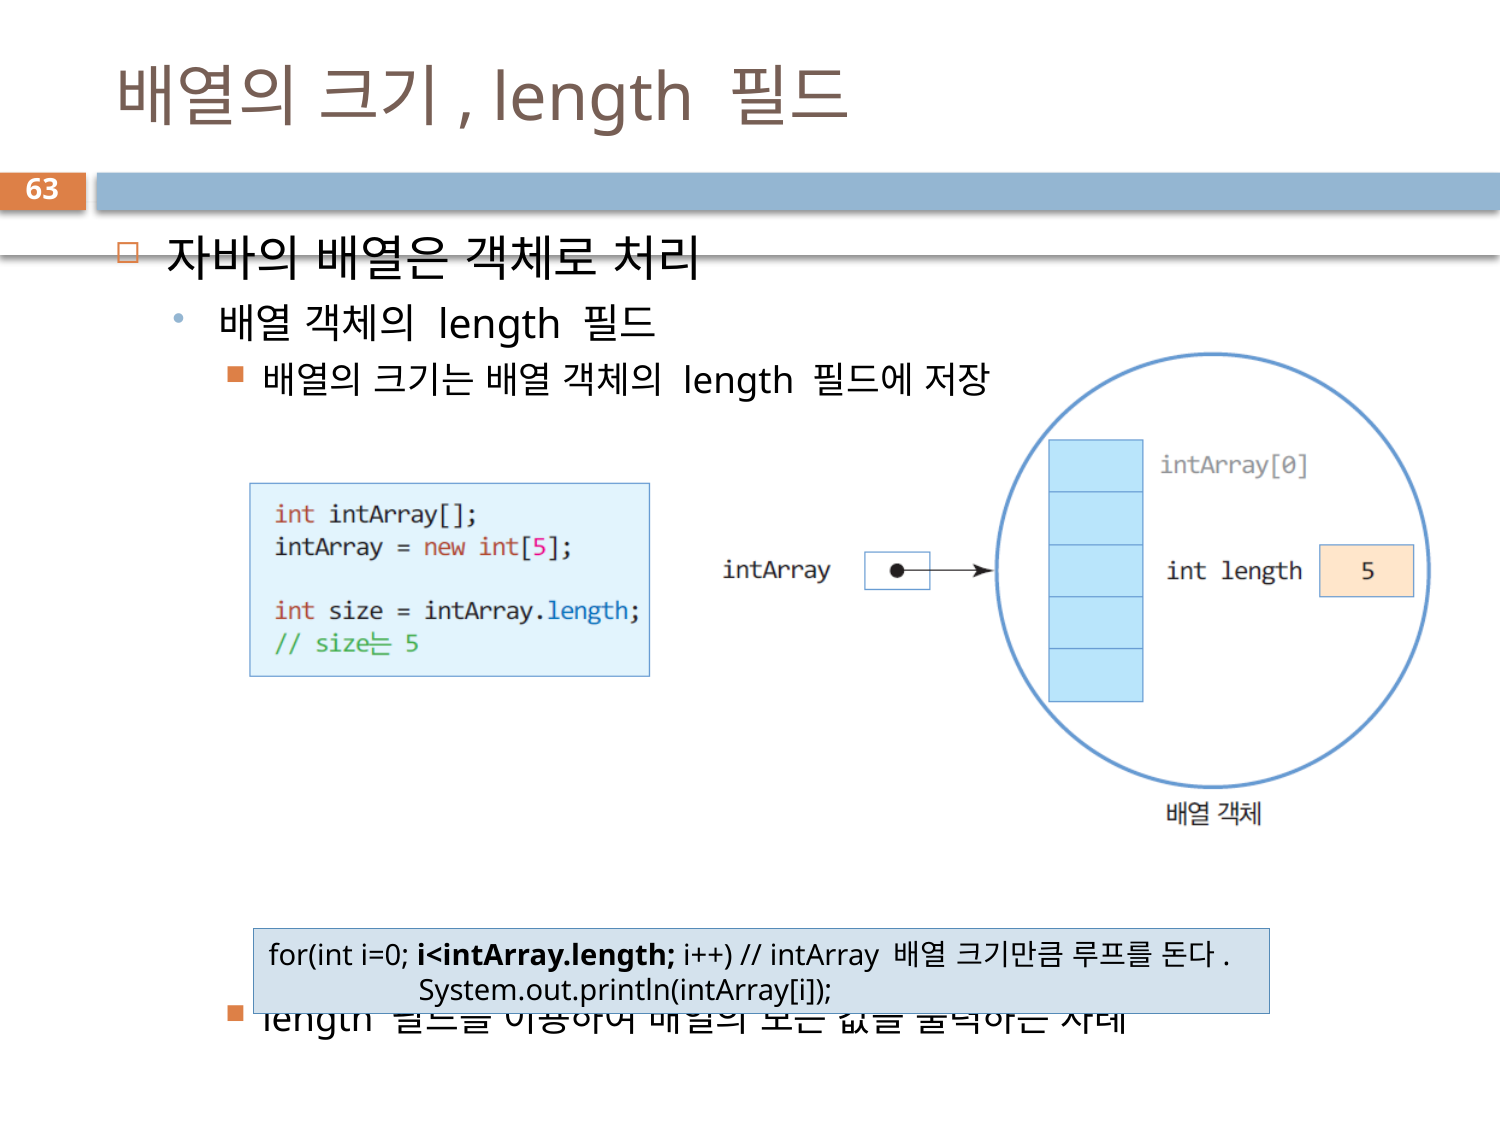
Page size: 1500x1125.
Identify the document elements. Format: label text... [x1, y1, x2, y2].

picture [235, 349, 1436, 841]
slide_number 63 [0, 170, 87, 211]
title 배열의 크기, length 필드 [100, 37, 1438, 149]
list 자바의 배열은 객체로 처리 배열 객체의 length 필드 배열의 크기는 배열 객체의 length 필드에 저장 length 필드를 이용하여 배열의 모든 값을 출력하는 사례 [100, 219, 1438, 1047]
text_box for(int i=0; i<intArray.length; i++) // intArray 배열 크기만큼 루프를 돈다. System.out.println(intArray[i]); [253, 928, 1270, 1014]
